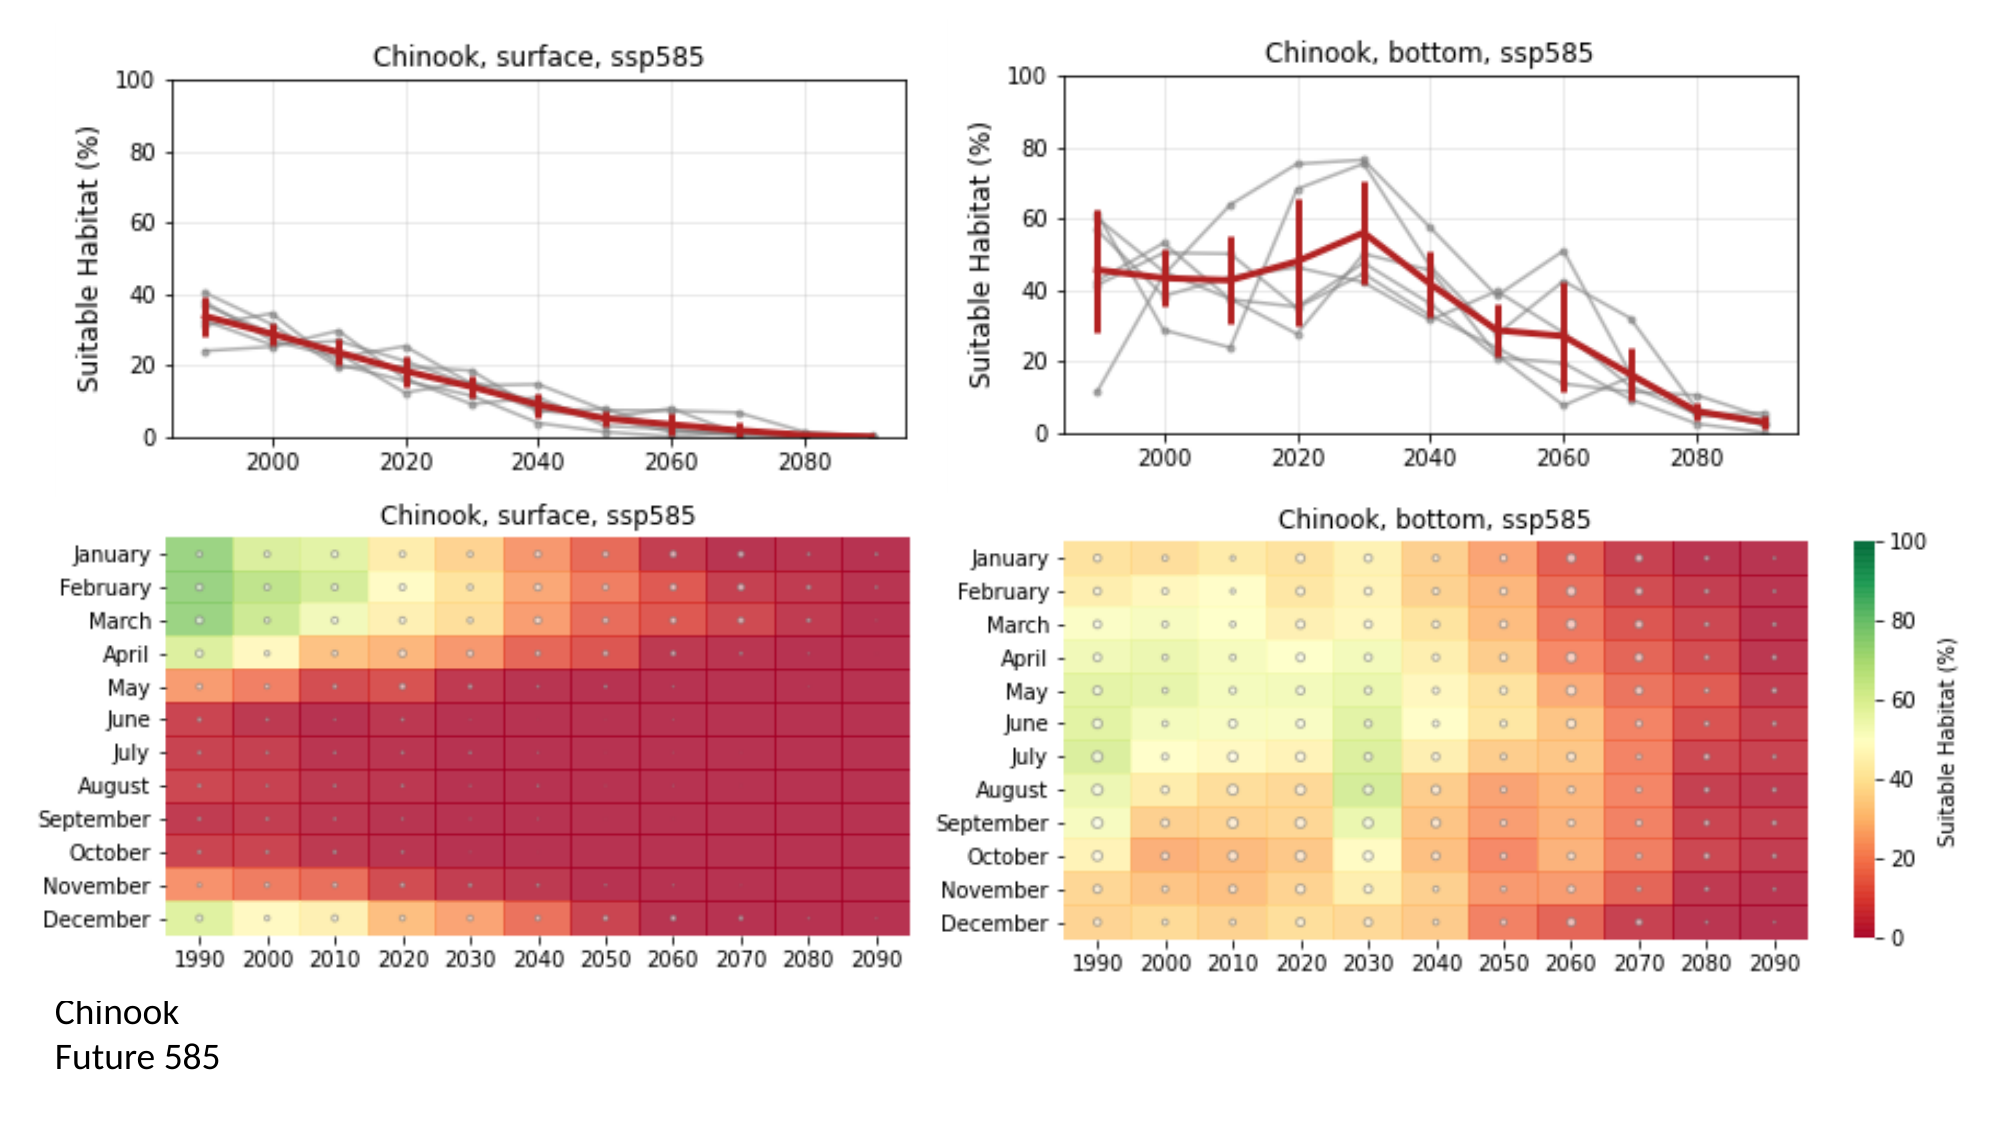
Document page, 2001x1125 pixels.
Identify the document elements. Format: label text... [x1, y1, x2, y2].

picture [16, 19, 2000, 1005]
text_box Chinook Future 585 [40, 1001, 236, 1085]
